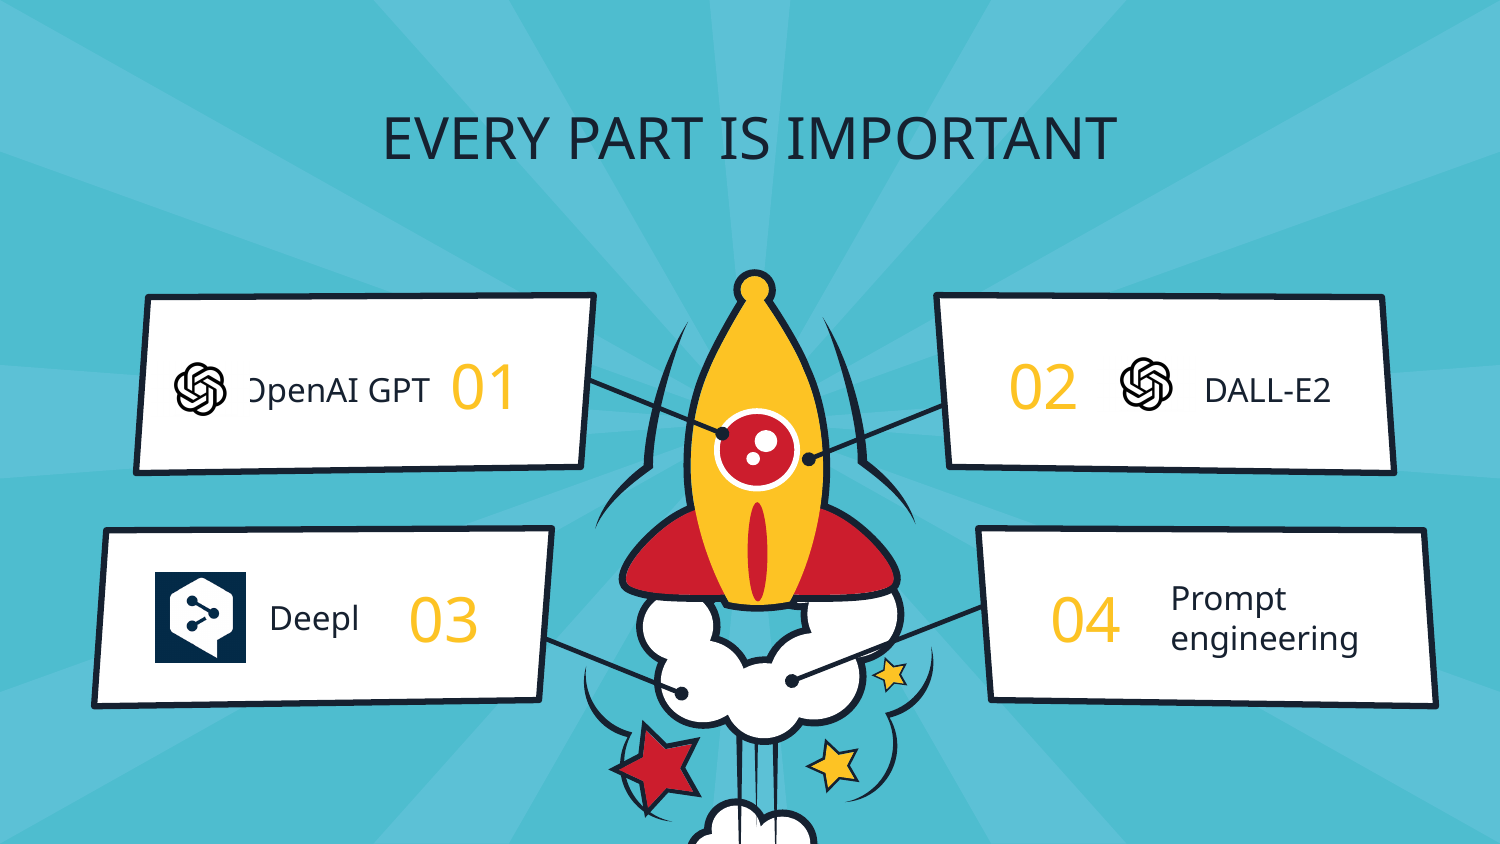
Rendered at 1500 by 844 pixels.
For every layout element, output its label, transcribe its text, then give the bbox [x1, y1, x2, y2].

picture [1097, 356, 1196, 412]
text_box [808, 403, 946, 460]
picture [154, 571, 246, 663]
text_box 04 [1035, 568, 1155, 667]
picture [150, 361, 250, 417]
text_box OpenAI GPT [221, 339, 446, 439]
text_box [135, 295, 575, 474]
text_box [544, 638, 682, 694]
text_box [94, 528, 552, 707]
text_box 01 [416, 334, 537, 434]
text_box [978, 528, 1437, 707]
text_box DALL-E2 [1170, 339, 1347, 439]
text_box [791, 605, 984, 682]
text_box Deepl [151, 568, 374, 667]
title EVERY PART IS IMPORTANT [207, 86, 1293, 250]
text_box 02 [993, 334, 1114, 434]
text_box [941, 295, 1395, 474]
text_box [585, 378, 723, 434]
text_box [580, 268, 937, 844]
text_box 03 [374, 568, 495, 667]
text_box Prompt engineering [1155, 568, 1379, 667]
